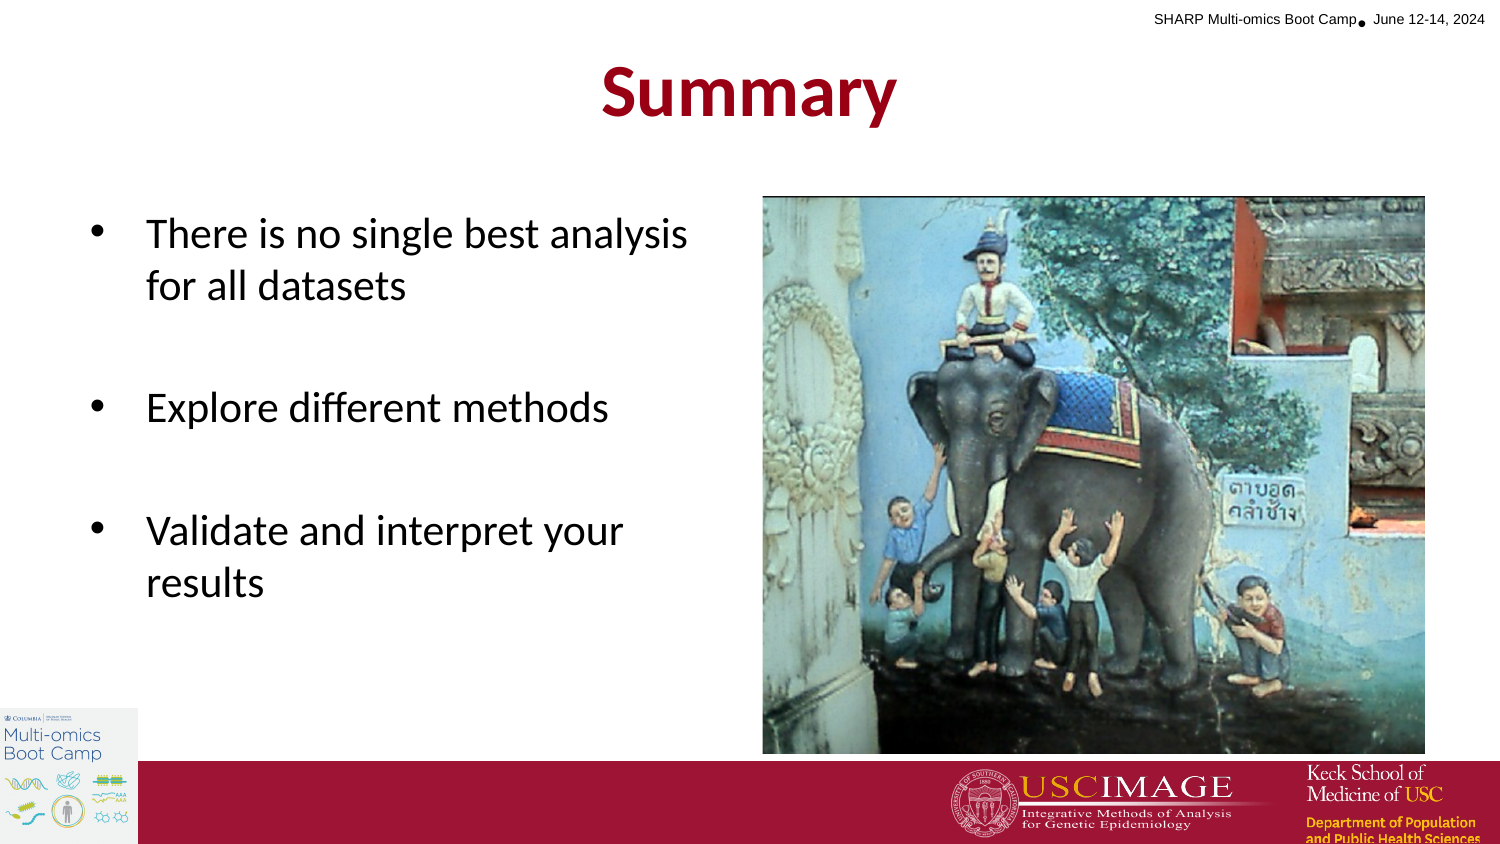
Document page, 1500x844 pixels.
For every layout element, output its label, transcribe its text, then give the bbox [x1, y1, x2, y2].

picture [0, 708, 138, 844]
title Summary [75, 33, 1425, 175]
picture [939, 759, 1340, 844]
picture [762, 196, 1426, 754]
list There is no single best analysis for all datasets Explore different methods Validate and interpret your results [75, 196, 738, 754]
